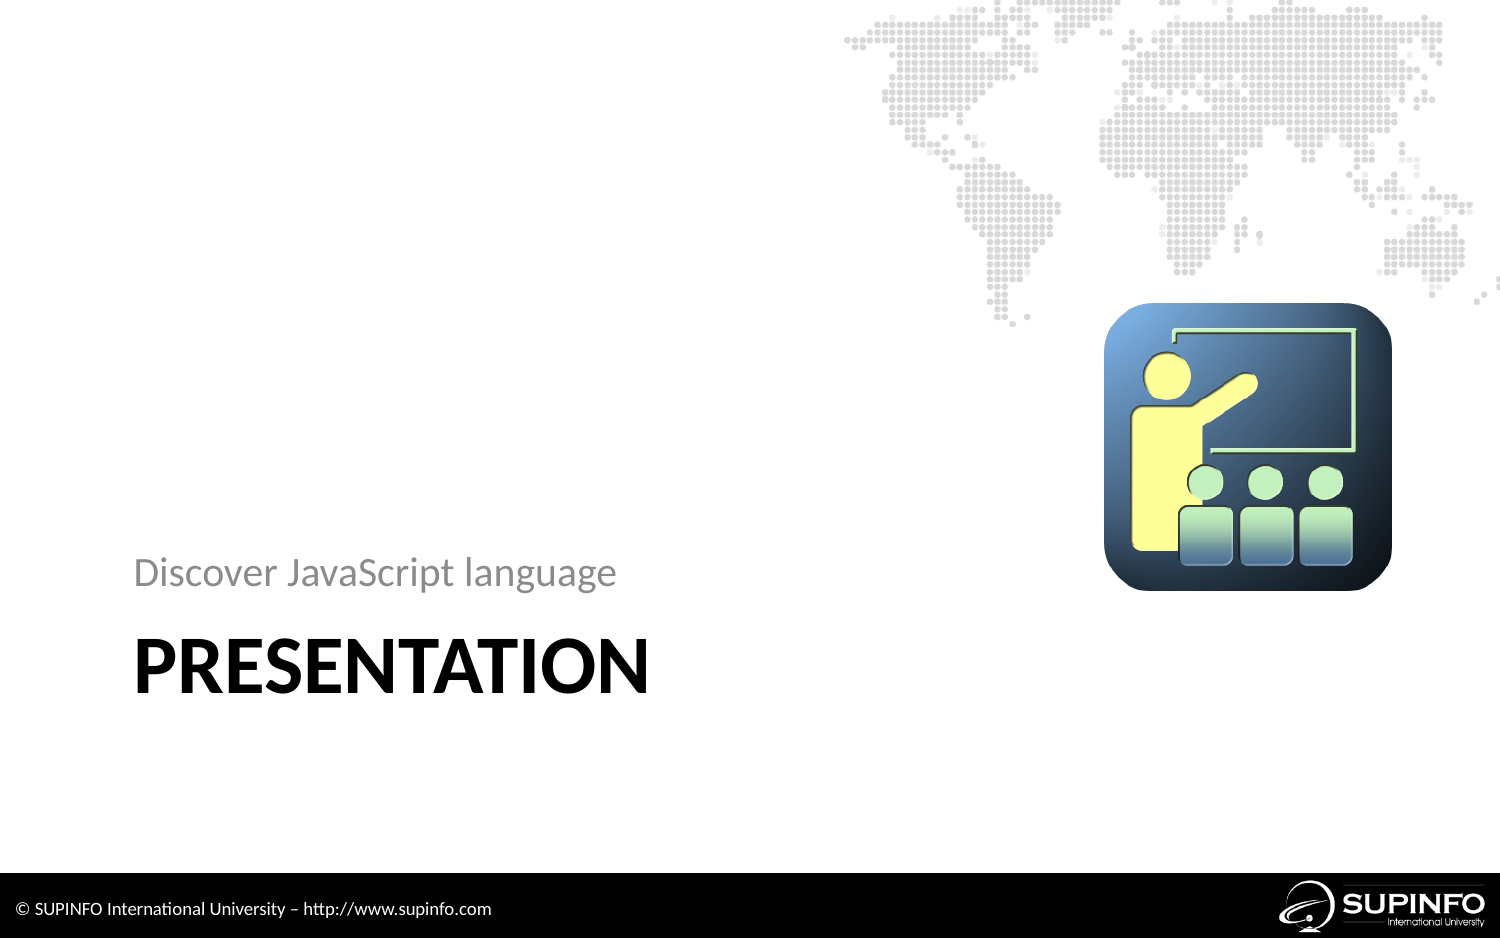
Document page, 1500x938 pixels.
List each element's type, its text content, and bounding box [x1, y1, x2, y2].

title Presentation [118, 603, 1394, 789]
list Discover JavaScript language [118, 397, 1394, 603]
picture [1269, 870, 1494, 938]
picture [844, 0, 1500, 591]
